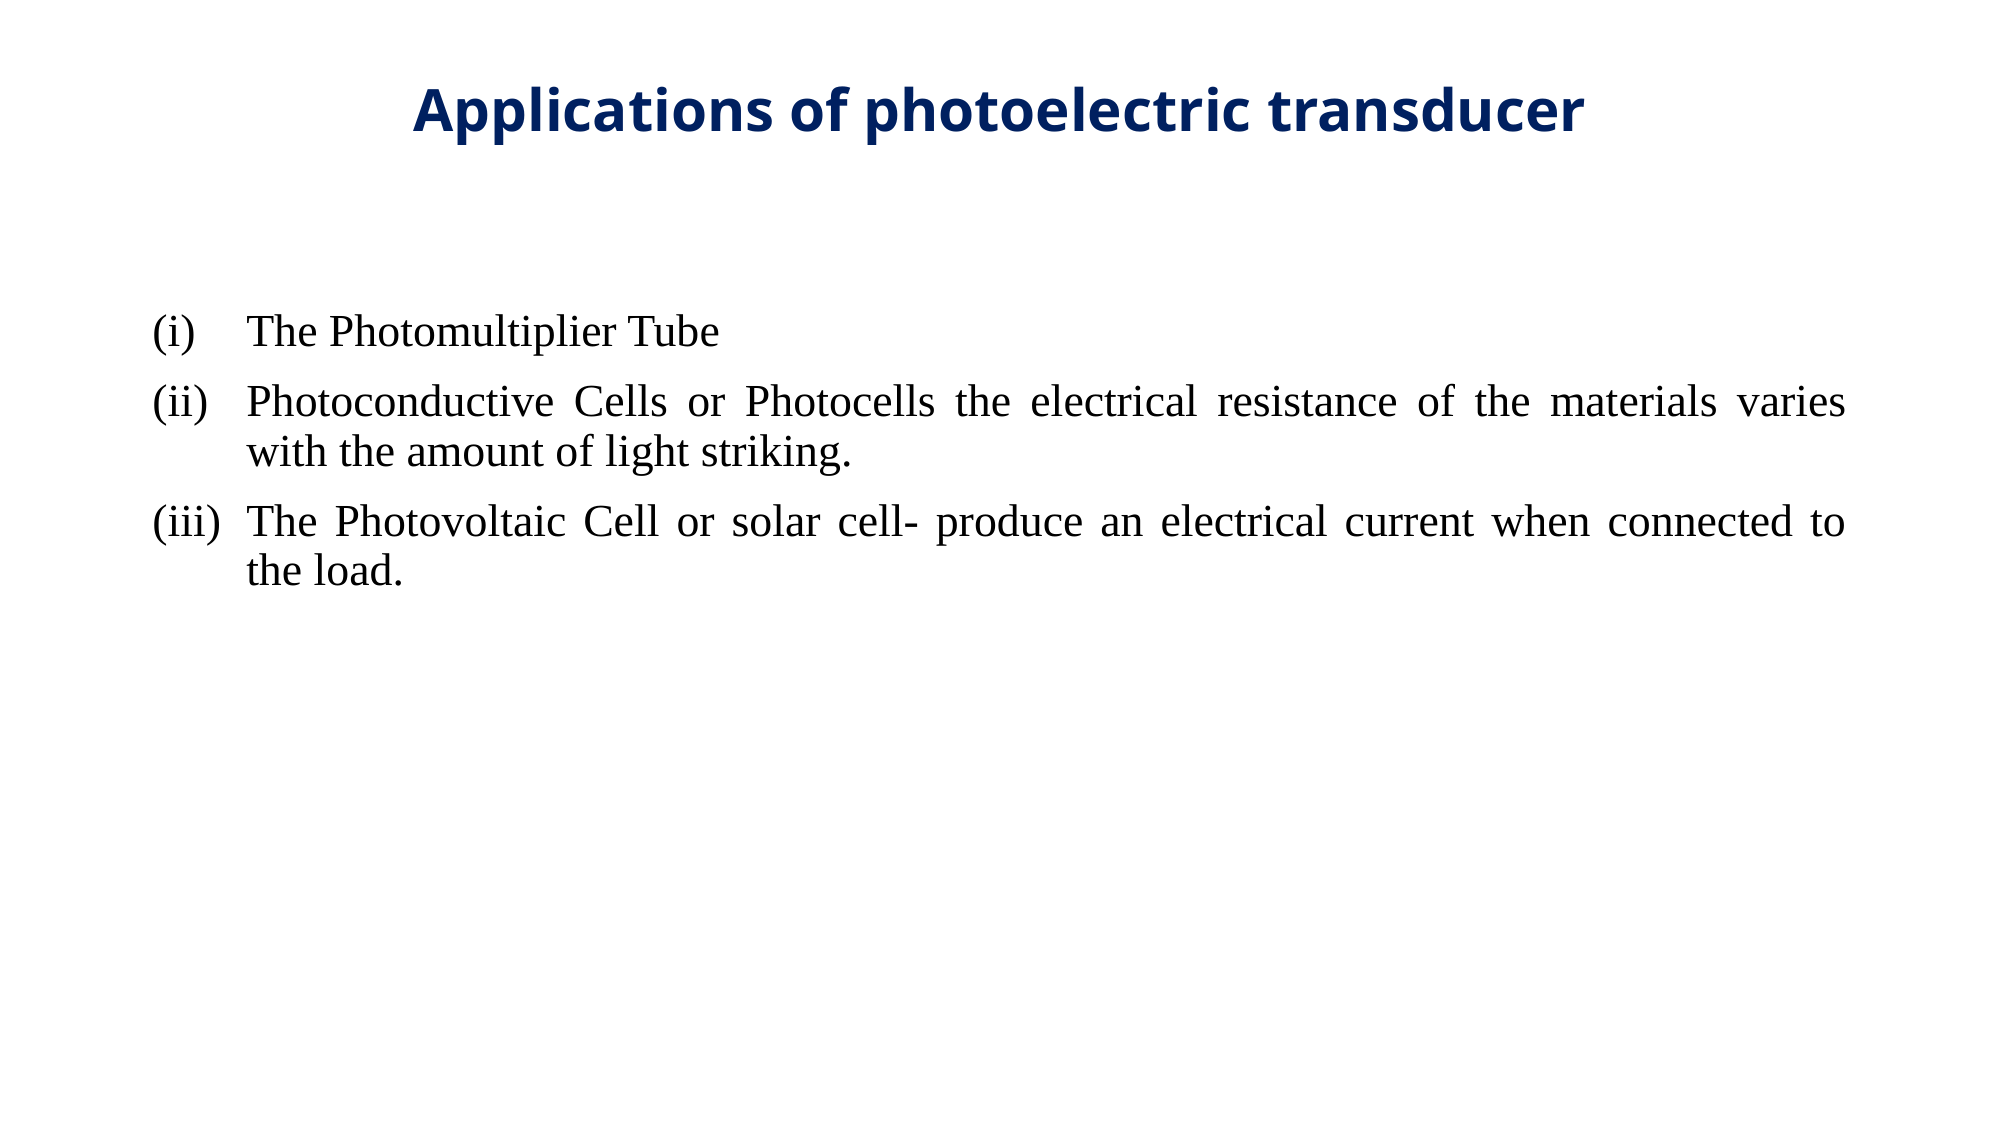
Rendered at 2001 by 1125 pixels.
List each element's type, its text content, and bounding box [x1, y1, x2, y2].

list The Photomultiplier Tube Photoconductive Cells or Photocells the electrical resistance of the materials varies with the amount of light striking. The Photovoltaic Cell or solar cell- produce an electrical current when connected to the load. [137, 299, 1863, 1014]
title Applications of photoelectric transducer [137, 59, 1863, 166]
